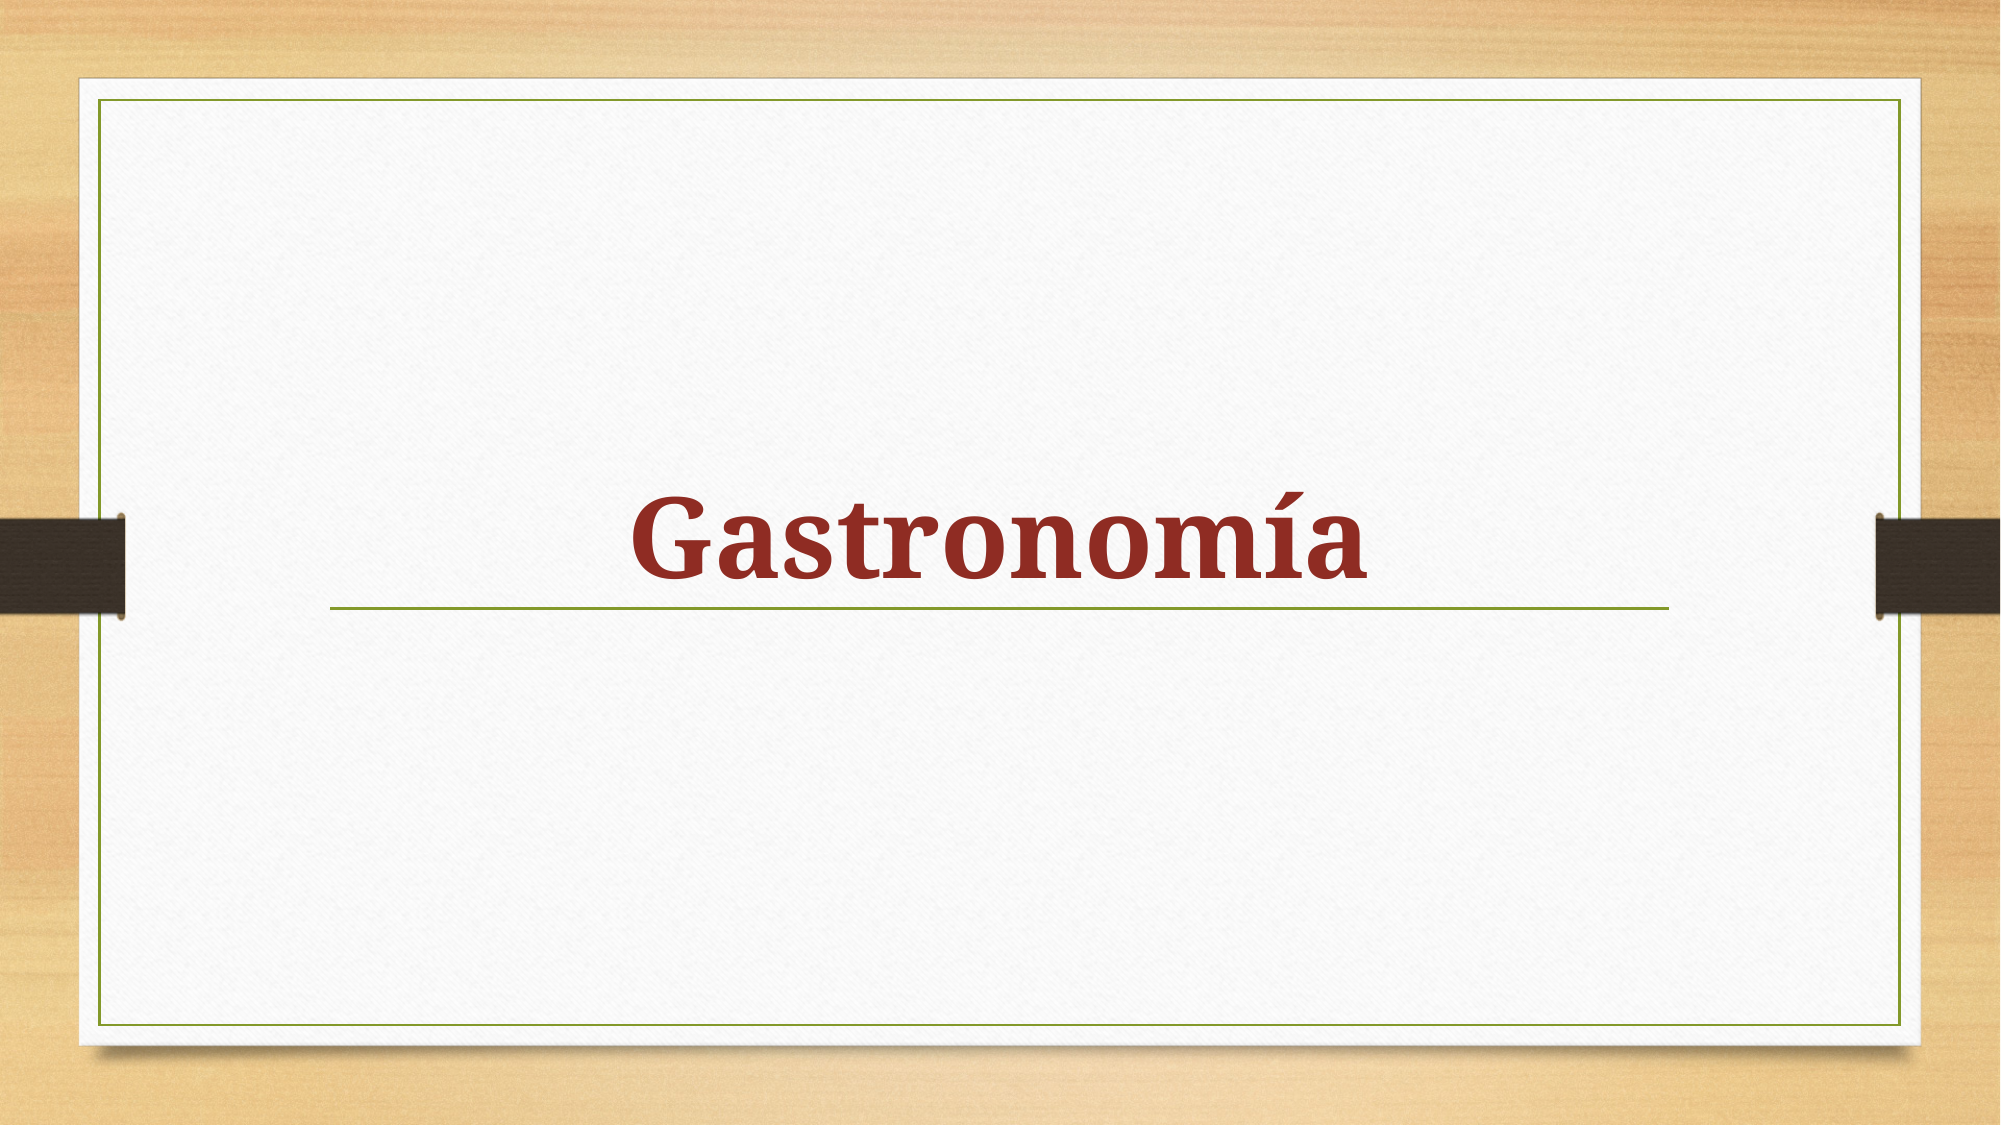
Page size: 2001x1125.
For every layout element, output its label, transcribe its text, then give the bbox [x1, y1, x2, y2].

picture [0, 0, 2001, 1125]
title Gastronomía [440, 360, 1559, 609]
